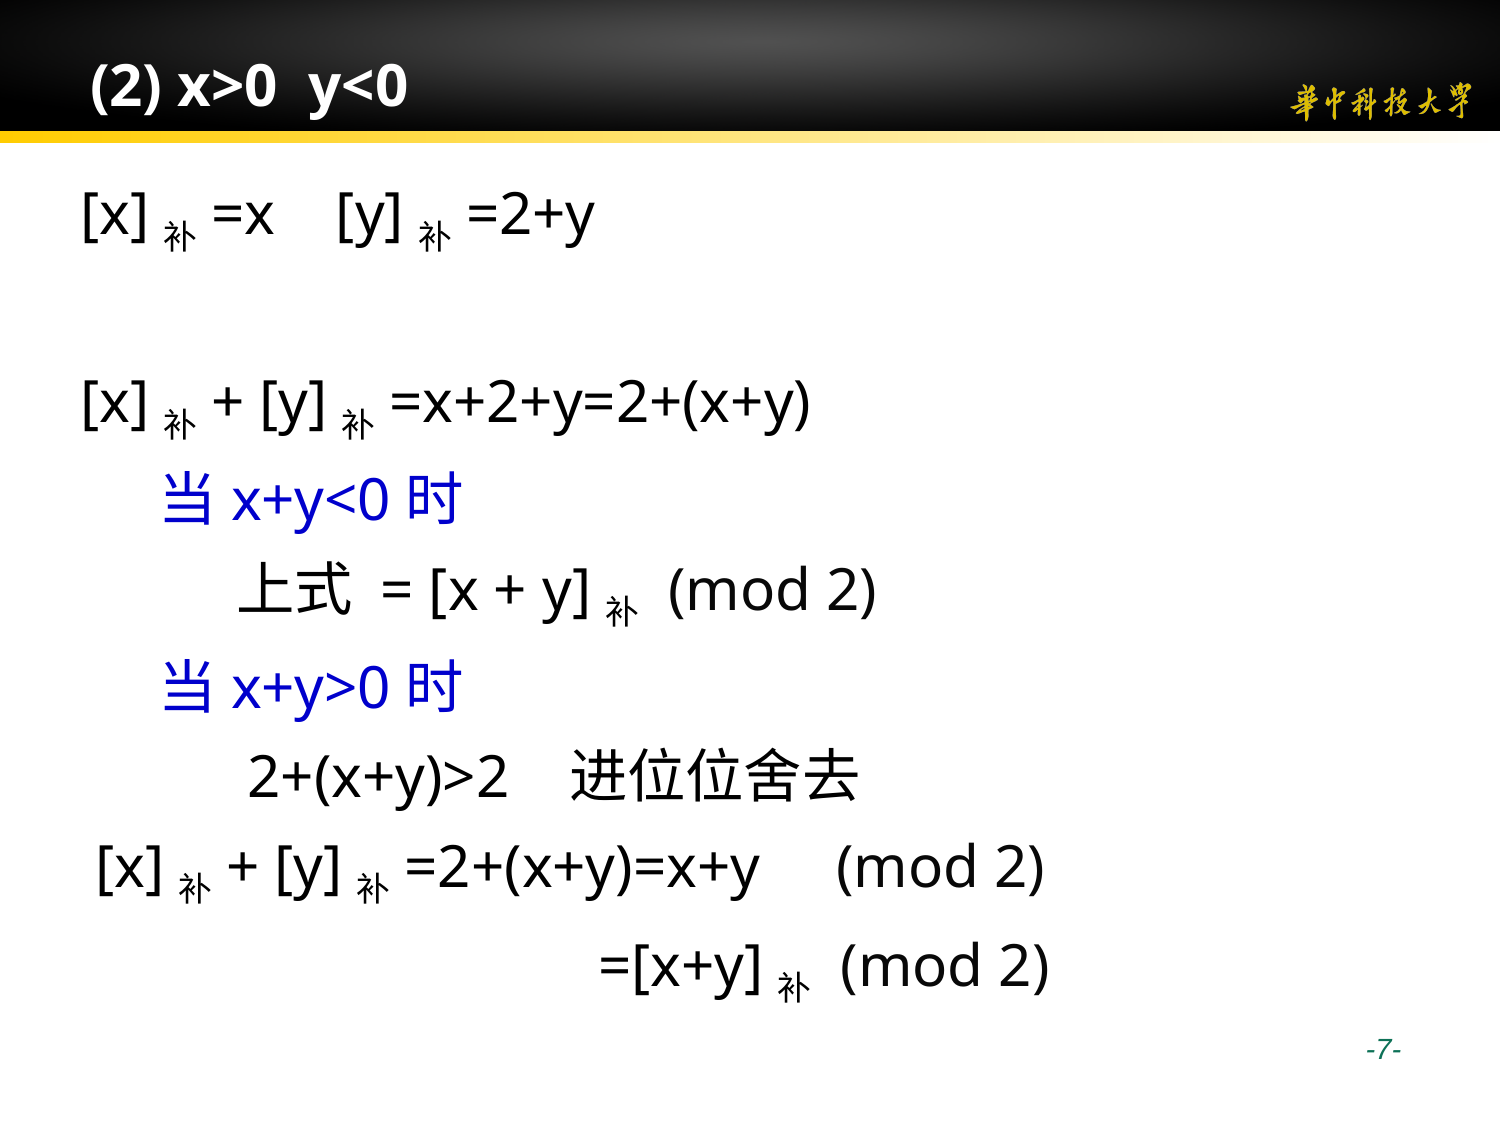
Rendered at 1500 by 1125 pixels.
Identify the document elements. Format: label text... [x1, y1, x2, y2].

list [x]补=x [y]补=2+y [x]补+ [y]补=x+2+y=2+(x+y) 当x+y<0时 上式 = [x + y]补 (mod 2) 当x+y>0时 2+(x+y)>2 进位位舍去 [x]补+ [y]补=2+(x+y)=x+y (mod 2) =[x+y]补 (mod 2) [64, 160, 1414, 988]
picture [0, 0, 1500, 131]
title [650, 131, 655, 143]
slide_number -7- [1257, 1023, 1425, 1102]
title (2) x>0 y<0 [74, 34, 1426, 131]
text_box =1 [738, 131, 744, 143]
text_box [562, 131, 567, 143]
